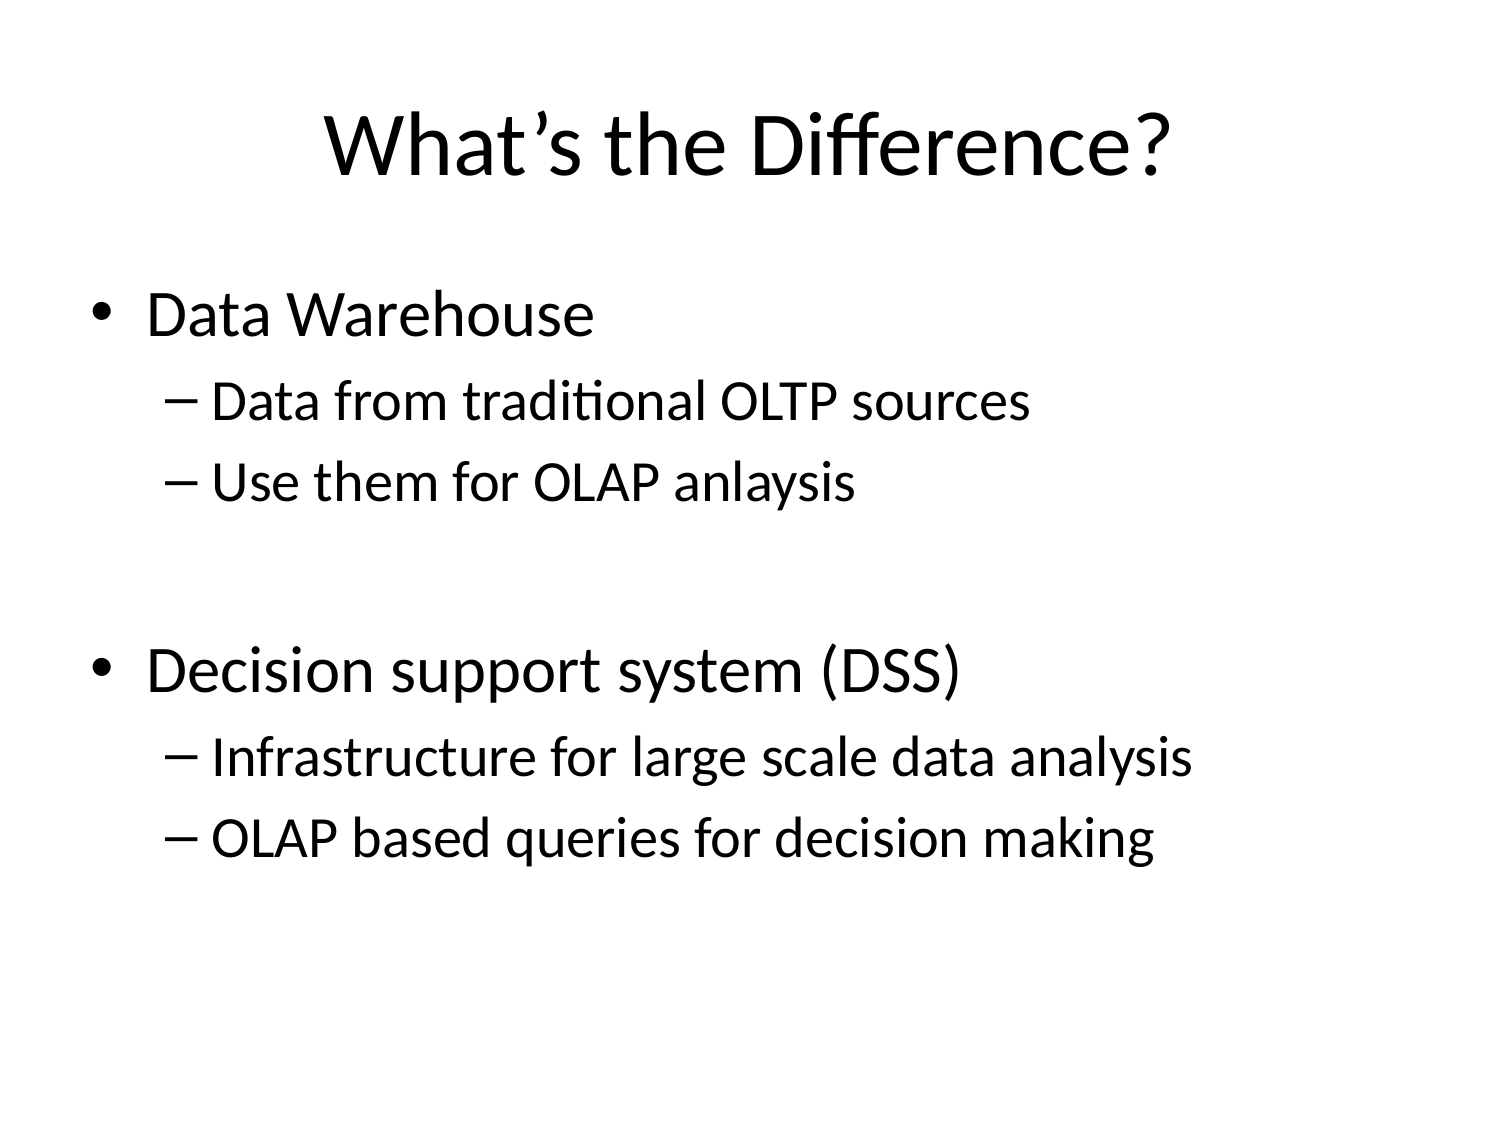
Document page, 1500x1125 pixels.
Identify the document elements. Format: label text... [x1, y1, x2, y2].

list Data Warehouse Data from traditional OLTP sources Use them for OLAP anlaysis Decision support system (DSS) Infrastructure for large scale data analysis OLAP based queries for decision making [75, 262, 1425, 1005]
title What’s the Difference? [75, 45, 1425, 233]
